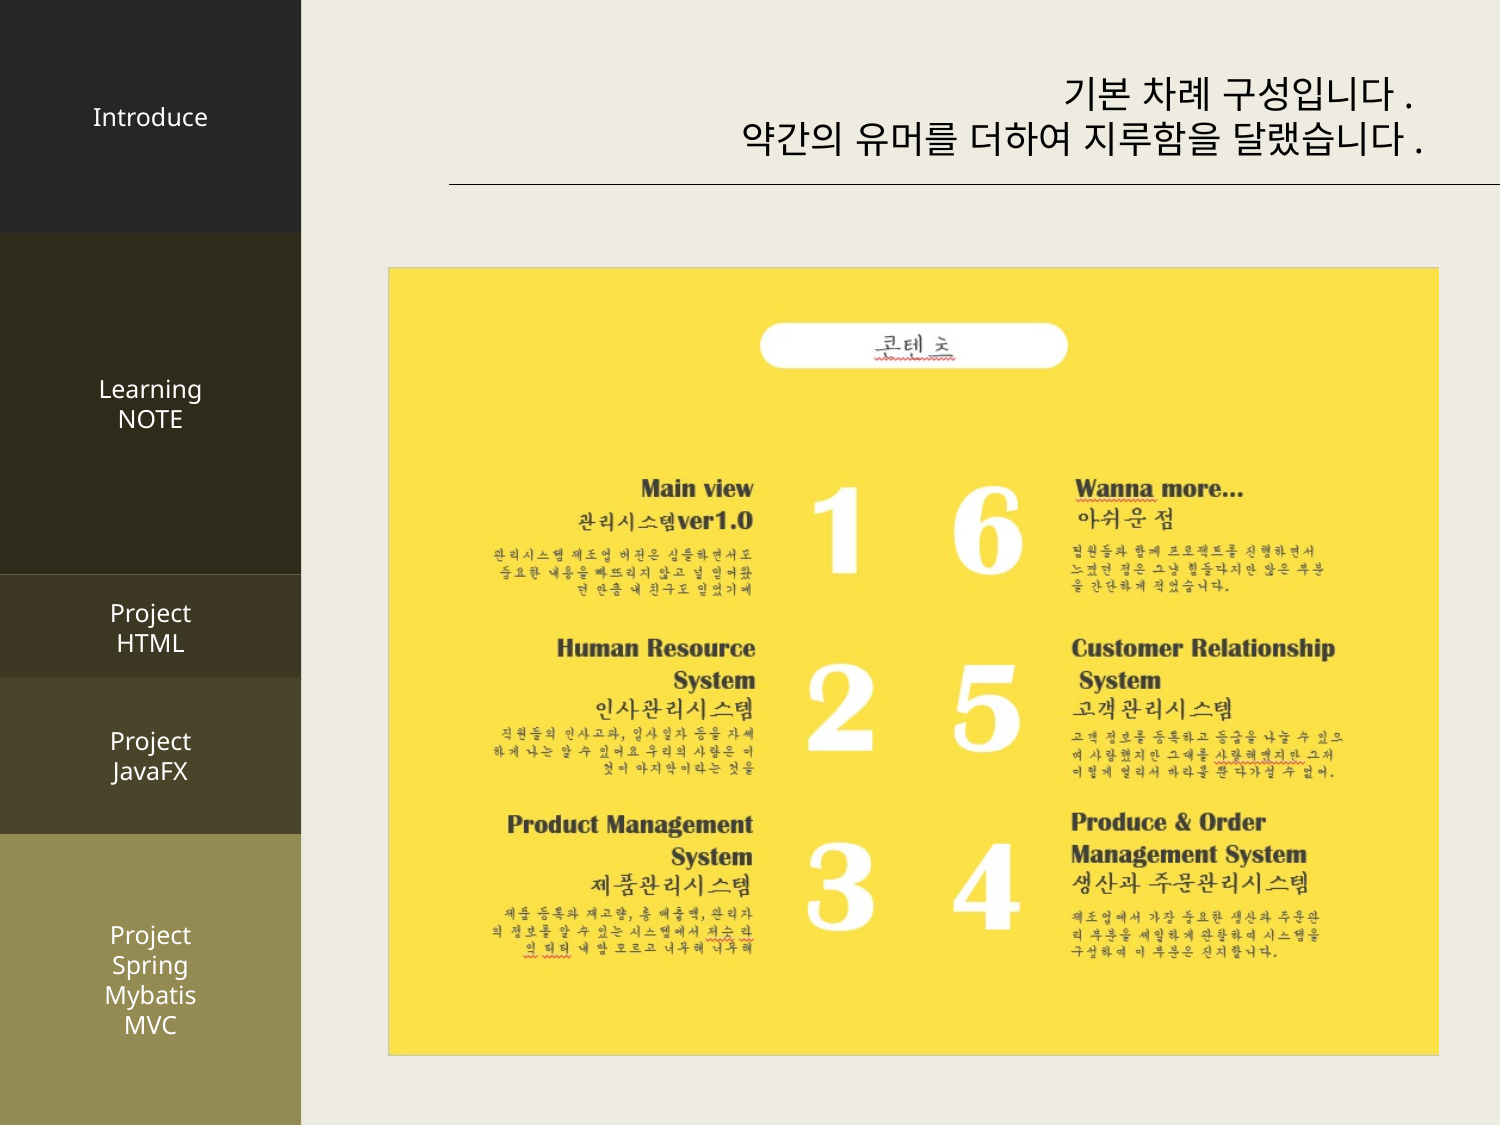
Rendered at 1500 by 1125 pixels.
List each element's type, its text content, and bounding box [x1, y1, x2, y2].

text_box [0, 0, 302, 1125]
text_box 기본 차례 구성입니다. 약간의 유머를 더하여 지루함을 달랬습니다. [534, 63, 1439, 169]
picture [388, 266, 1439, 1057]
